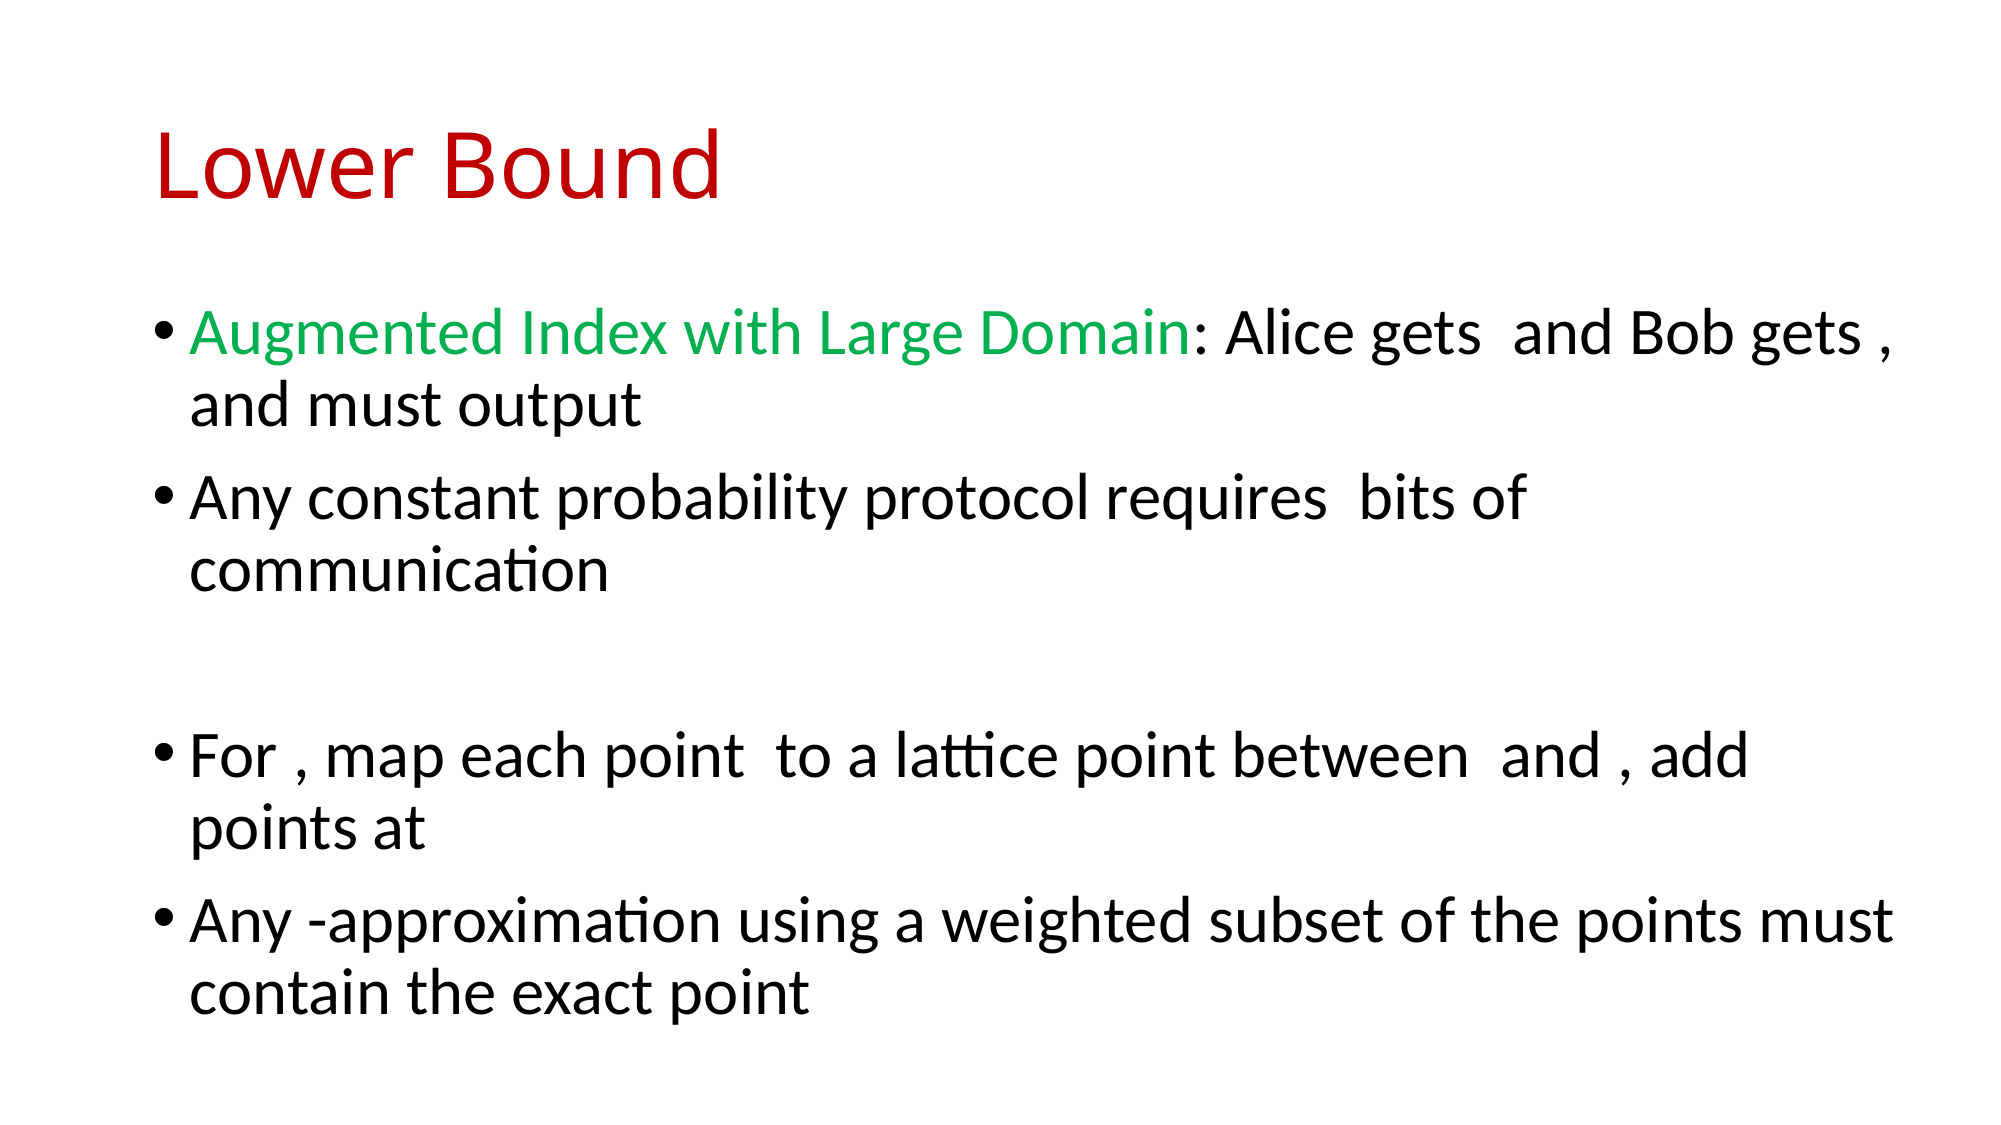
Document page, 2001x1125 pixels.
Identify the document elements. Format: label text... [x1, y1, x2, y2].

title Lower Bound [137, 59, 1863, 278]
